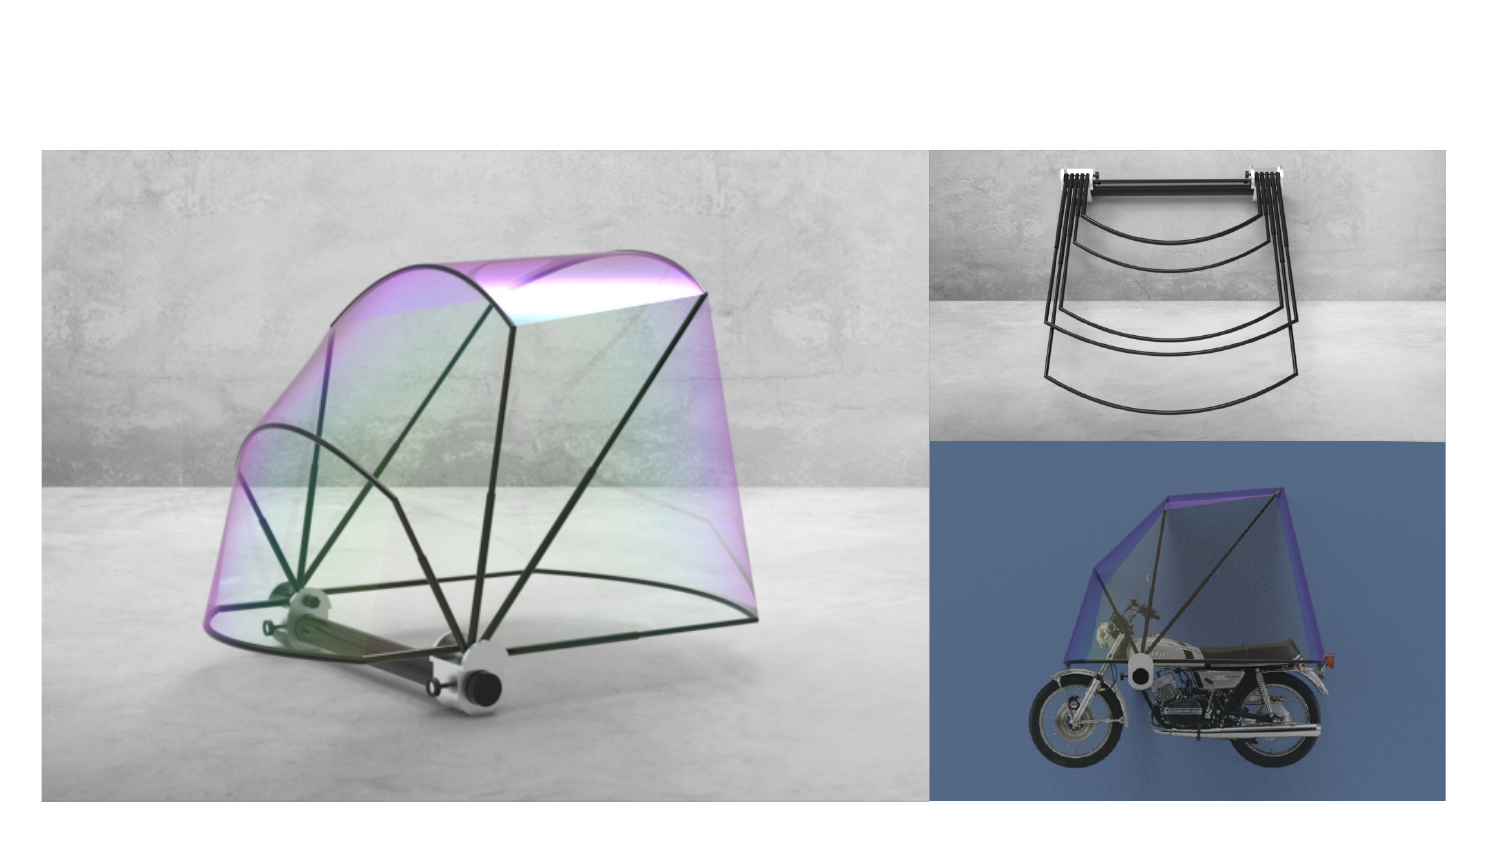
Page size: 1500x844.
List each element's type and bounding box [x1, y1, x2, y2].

picture [41, 150, 1446, 803]
